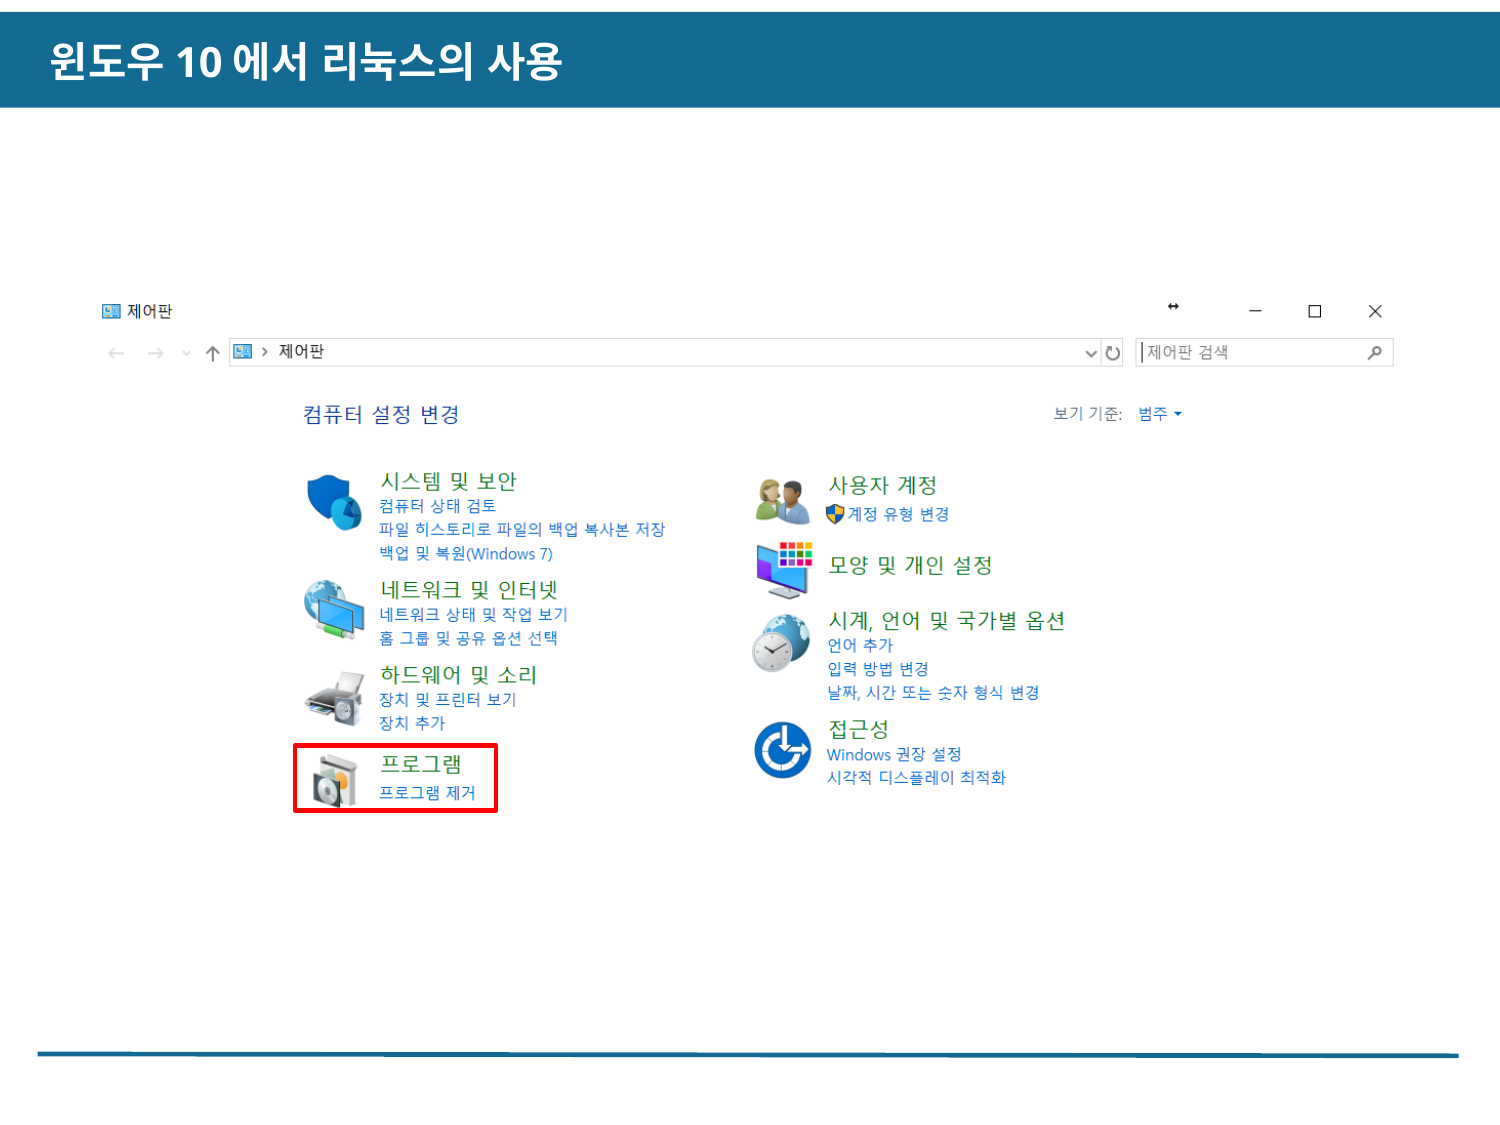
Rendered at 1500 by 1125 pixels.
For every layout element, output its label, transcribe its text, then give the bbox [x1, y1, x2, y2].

text_box 윈도우10에서 리눅스의 사용 [34, 28, 580, 93]
picture [97, 298, 1403, 827]
